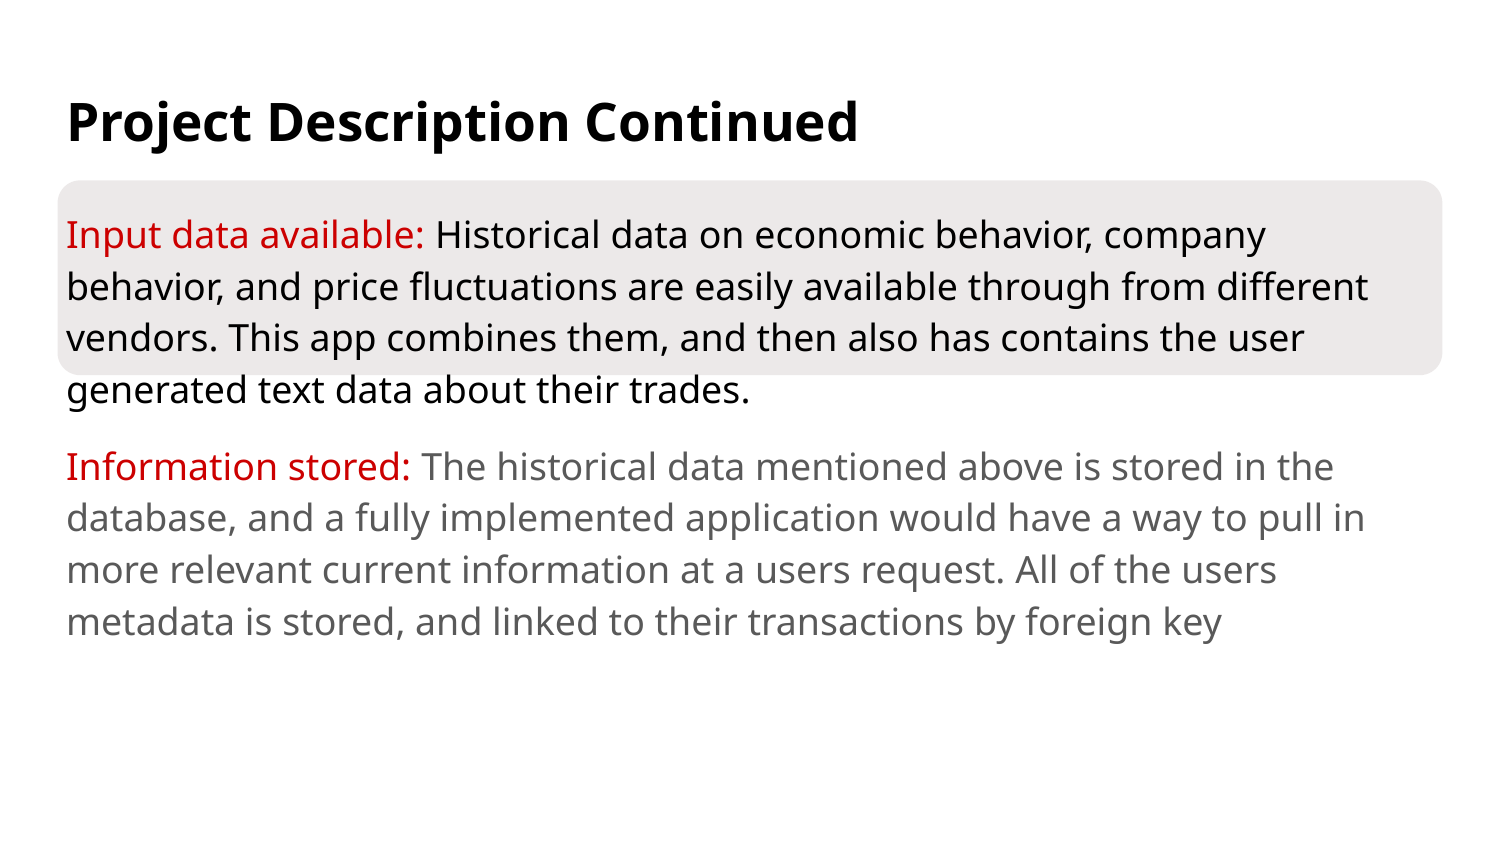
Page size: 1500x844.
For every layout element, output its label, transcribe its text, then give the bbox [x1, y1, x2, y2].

list Input data available: Historical data on economic behavior, company behavior, and price fluctuations are easily available through from different vendors. This app combines them, and then also has contains the user generated text data about their trades. Information stored: The historical data mentioned above is stored in the database, and a fully implemented application would have a way to pull in more relevant current information at a users request. All of the users metadata is stored, and linked to their transactions by foreign key [51, 189, 1449, 750]
text_box [62, 180, 1438, 189]
title Project Description Continued [51, 72, 1449, 167]
